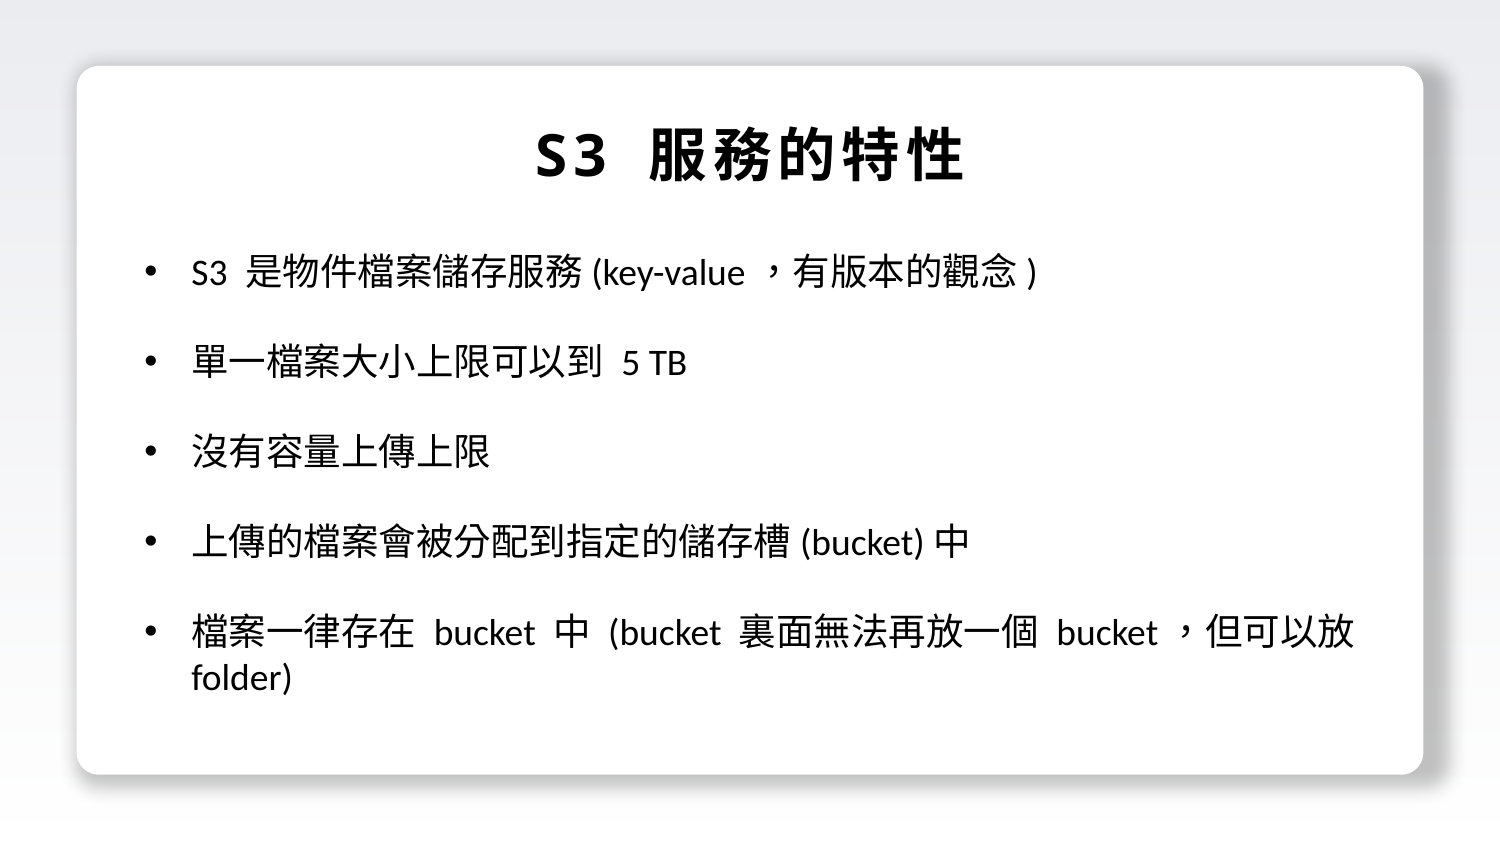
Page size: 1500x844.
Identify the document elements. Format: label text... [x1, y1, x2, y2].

text_box [75, 64, 1425, 776]
text_box S3 是物件檔案儲存服務(key-value，有版本的觀念) 單一檔案大小上限可以到 5 TB 沒有容量上傳上限 上傳的檔案會被分配到指定的儲存槽(bucket)中 檔案一律存在 bucket 中 (bucket 裏面無法再放一個 bucket，但可以放 folder) [129, 240, 1371, 751]
text_box S3 服務的特性 [209, 110, 1291, 196]
